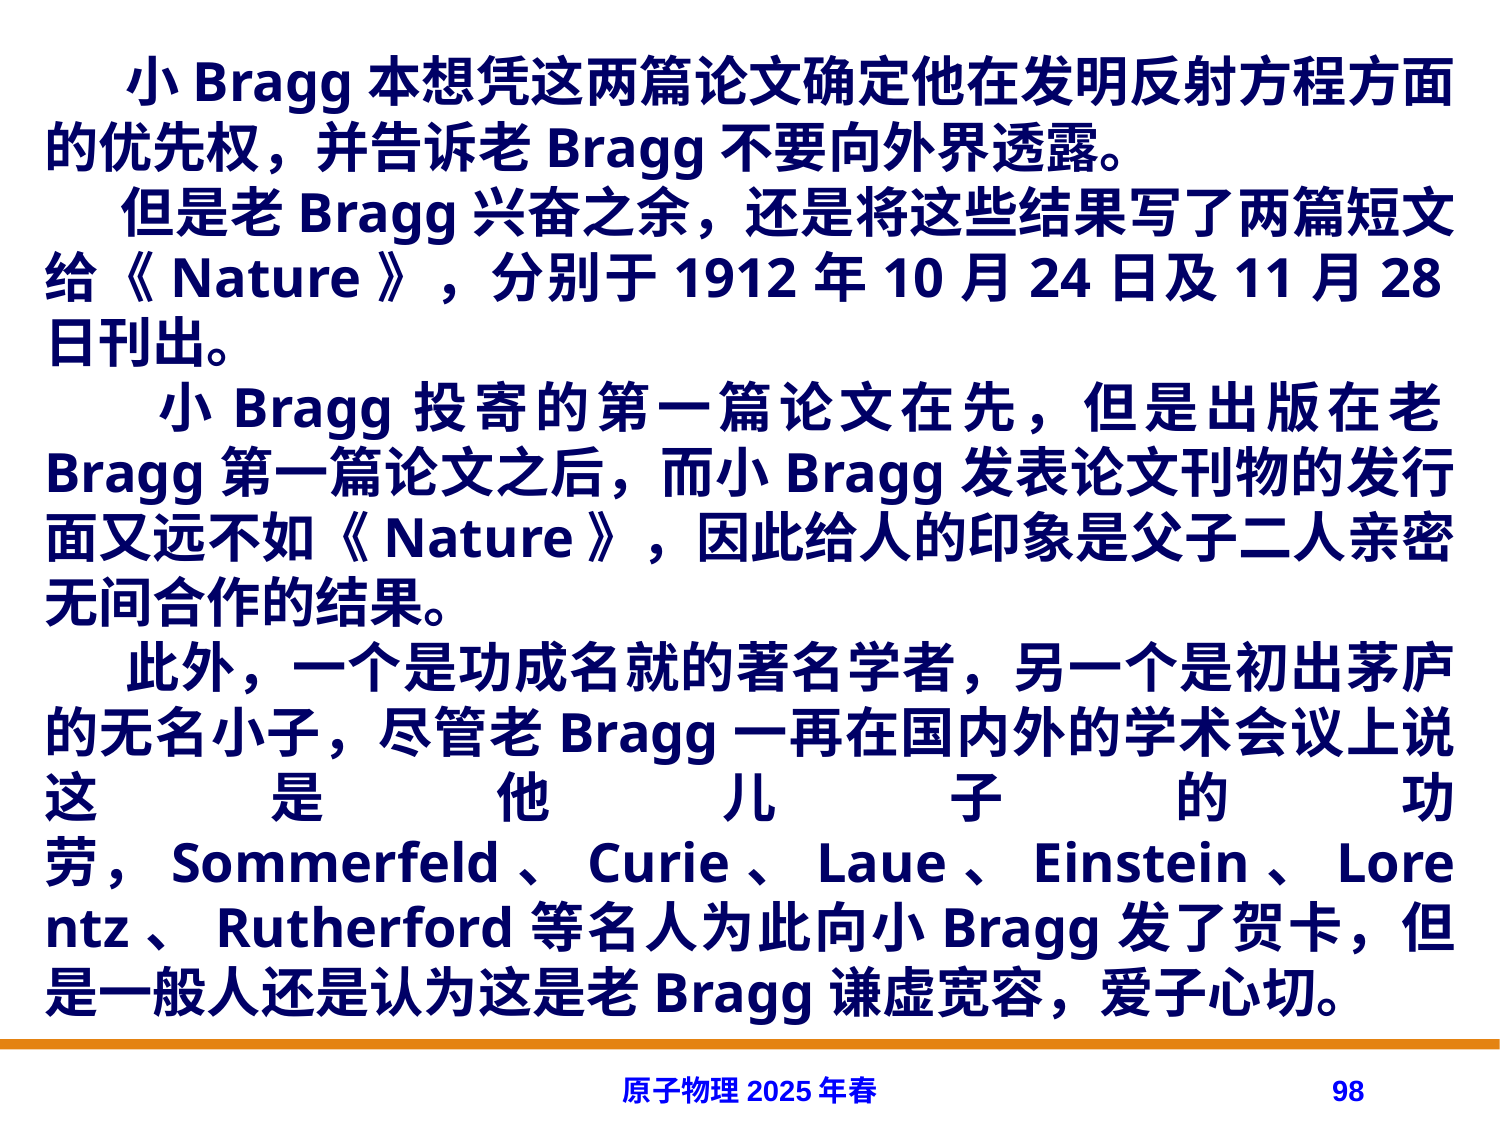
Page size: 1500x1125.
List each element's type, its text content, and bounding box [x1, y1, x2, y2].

text_box 小Bragg本想凭这两篇论文确定他在发明反射方程方面的优先权，并告诉老Bragg不要向外界透露。 但是老Bragg兴奋之余，还是将这些结果写了两篇短文给《Nature》，分别于1912年10月24日及11月28日刊出。 小Bragg投寄的第一篇论文在先，但是出版在老Bragg第一篇论文之后，而小Bragg发表论文刊物的发行面又远不如《Nature》，因此给人的印象是父子二人亲密无间合作的结果。 此外，一个是功成名就的著名学者，另一个是初出茅庐的无名小子，尽管老Bragg一再在国内外的学术会议上说这是他儿子的功劳，Sommerfeld、Curie、Laue、Einstein、Lorentz、Rutherford等名人为此向小Bragg发了贺卡，但是一般人还是认为这是老Bragg谦虚宽容，爱子心切。 [29, 36, 1471, 1031]
slide_number 98 [1218, 1059, 1380, 1120]
footer 原子物理2025年春 [453, 1059, 1047, 1120]
